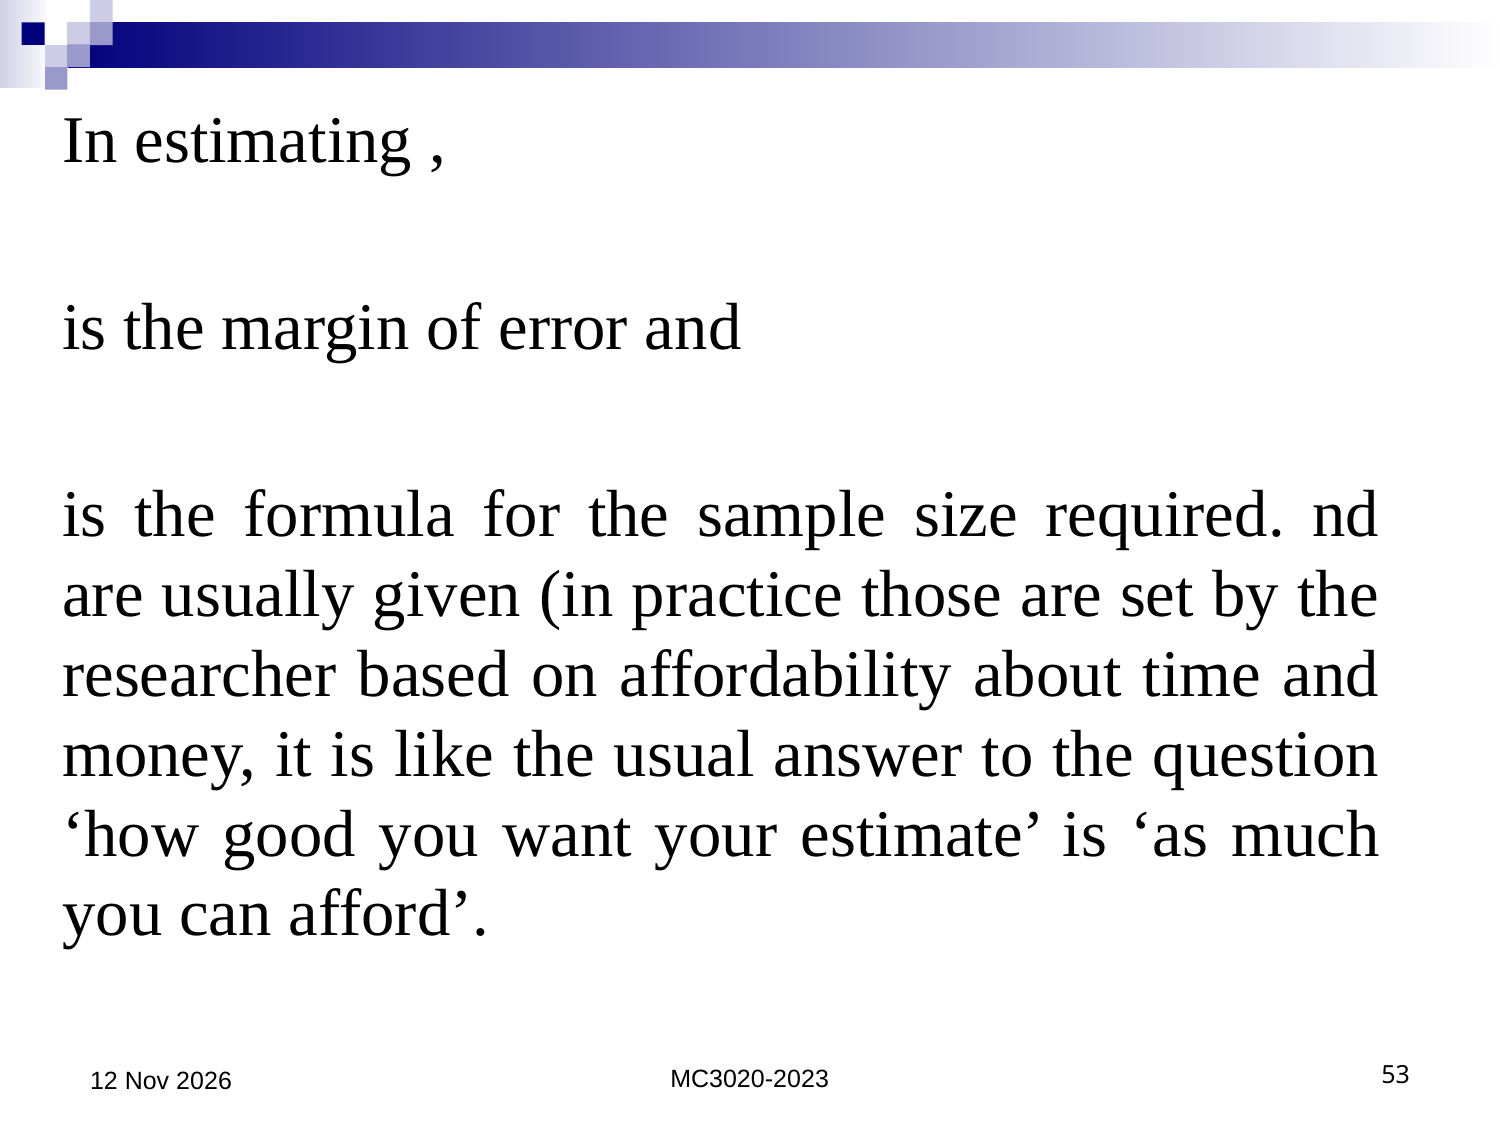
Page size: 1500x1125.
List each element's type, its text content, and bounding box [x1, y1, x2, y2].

footer MC3020-2023 [512, 1025, 988, 1100]
slide_number 12-May-23 [75, 1024, 425, 1103]
slide_number 53 [1074, 1025, 1425, 1100]
